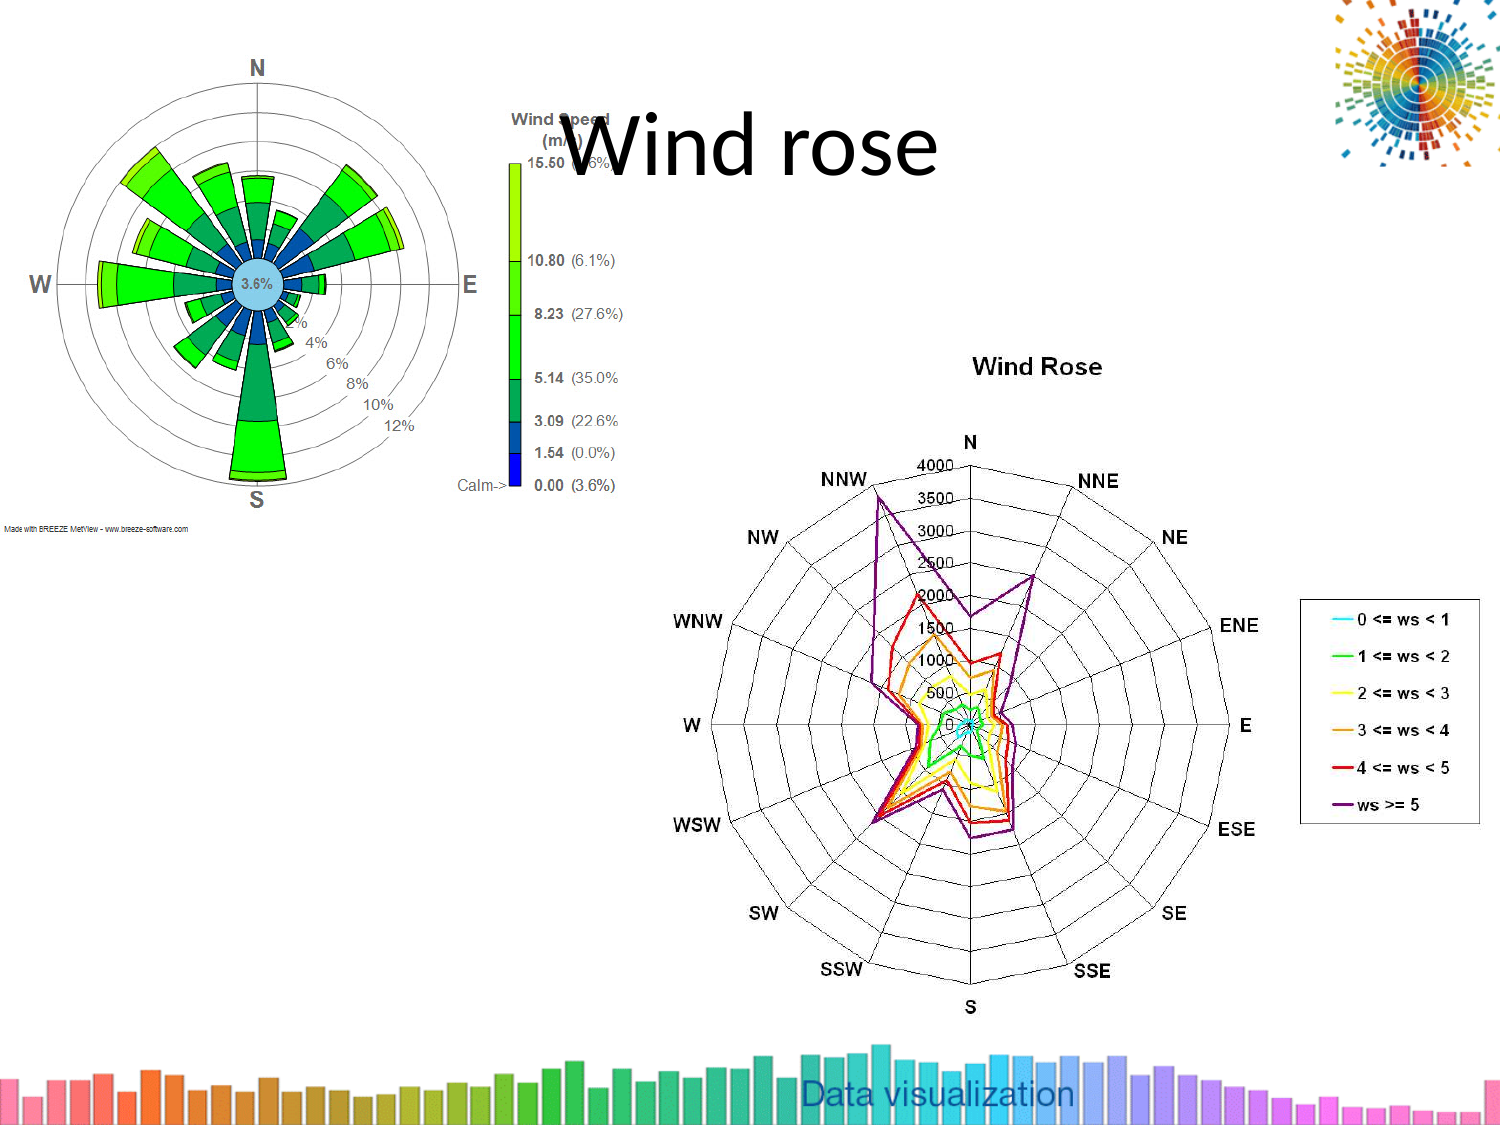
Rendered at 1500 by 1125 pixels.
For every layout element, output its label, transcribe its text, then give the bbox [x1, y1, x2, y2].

title Wind rose [643, 45, 1425, 233]
picture [0, 0, 1500, 1125]
